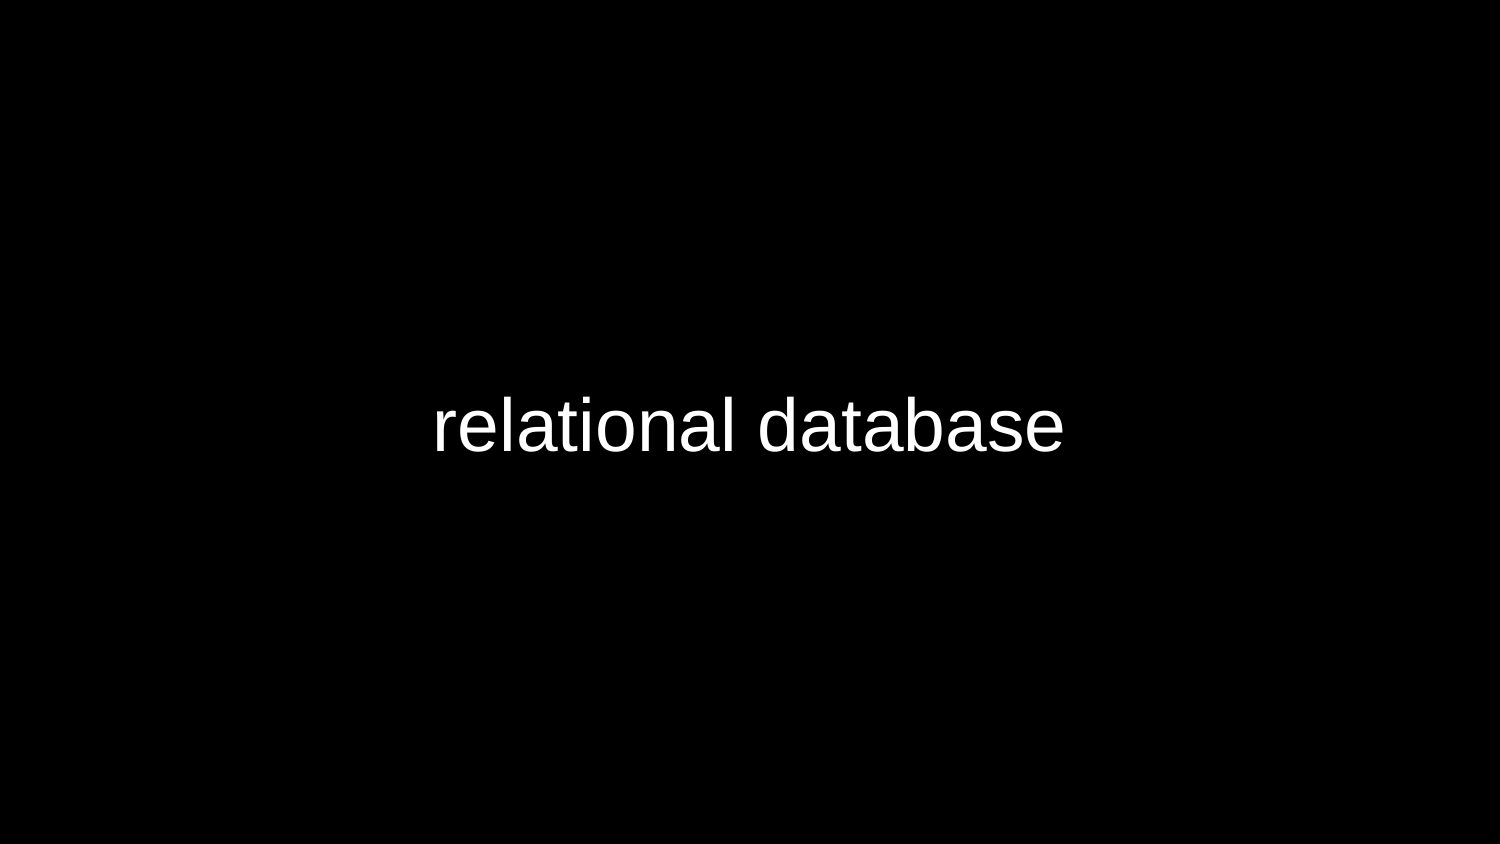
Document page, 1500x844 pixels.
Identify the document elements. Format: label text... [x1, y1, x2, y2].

title relational database [51, 352, 1449, 491]
